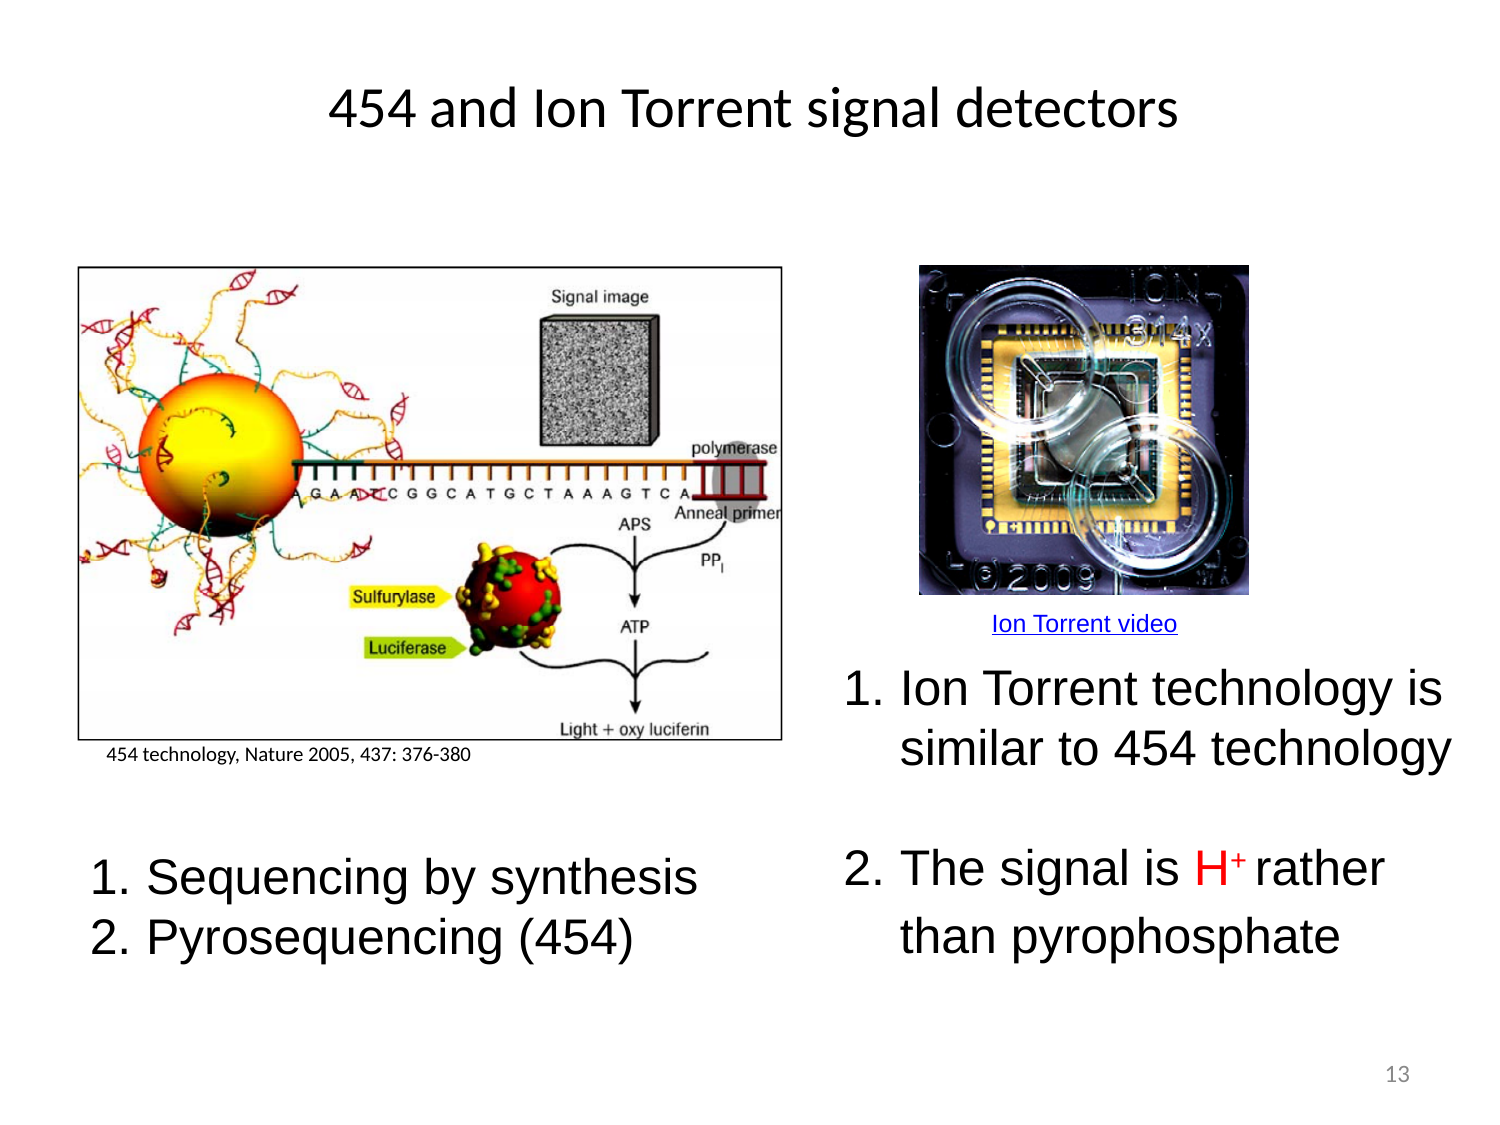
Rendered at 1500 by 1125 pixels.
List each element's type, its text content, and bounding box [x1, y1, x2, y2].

text_box Sequencing by synthesis Pyrosequencing (454) [75, 837, 746, 973]
slide_number 13 [1074, 1042, 1425, 1103]
text_box Ion Torrent video [971, 603, 1199, 645]
text_box 454 technology, Nature 2005, 437: 376-380 [91, 752, 487, 774]
picture [918, 265, 1249, 595]
picture [74, 263, 785, 743]
title 454 and Ion Torrent signal detectors [50, 45, 1457, 164]
text_box Ion Torrent technology is similar to 454 technology The signal is H+ rather than pyrophosphate [828, 647, 1494, 971]
